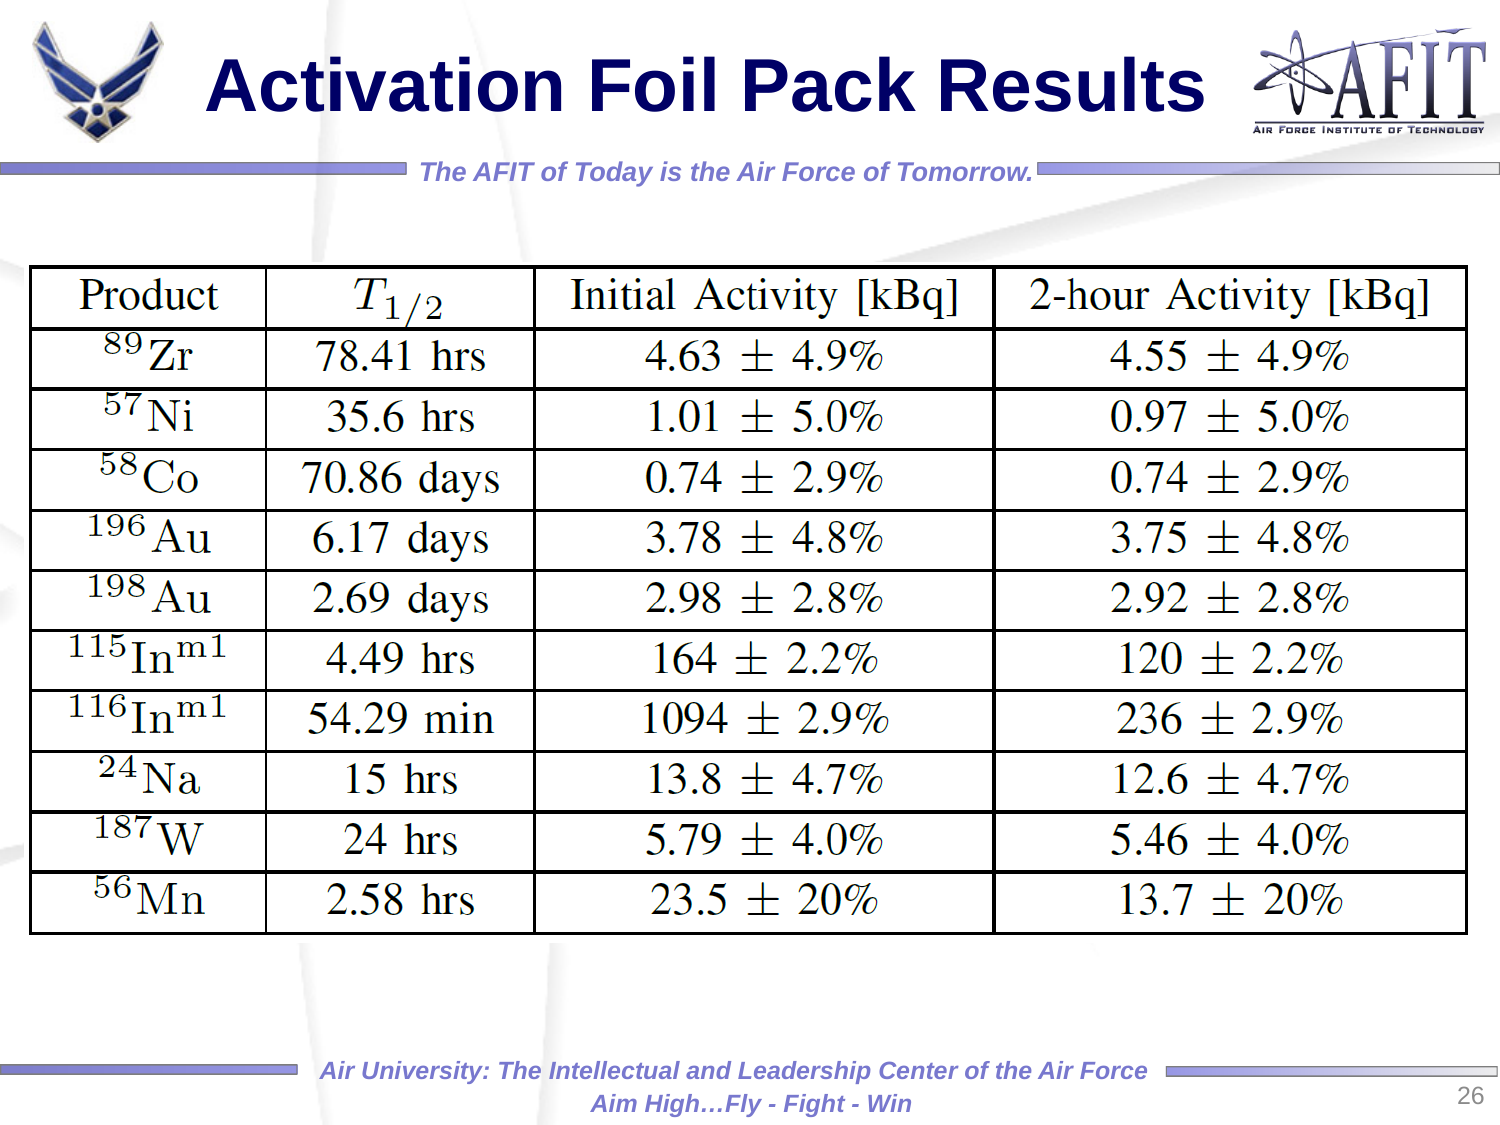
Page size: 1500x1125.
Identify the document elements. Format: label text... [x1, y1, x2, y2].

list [24, 262, 1476, 943]
picture [32, 21, 162, 143]
title Activation Foil Pack Results [162, 0, 1251, 163]
slide_number 26 [1149, 1065, 1500, 1125]
